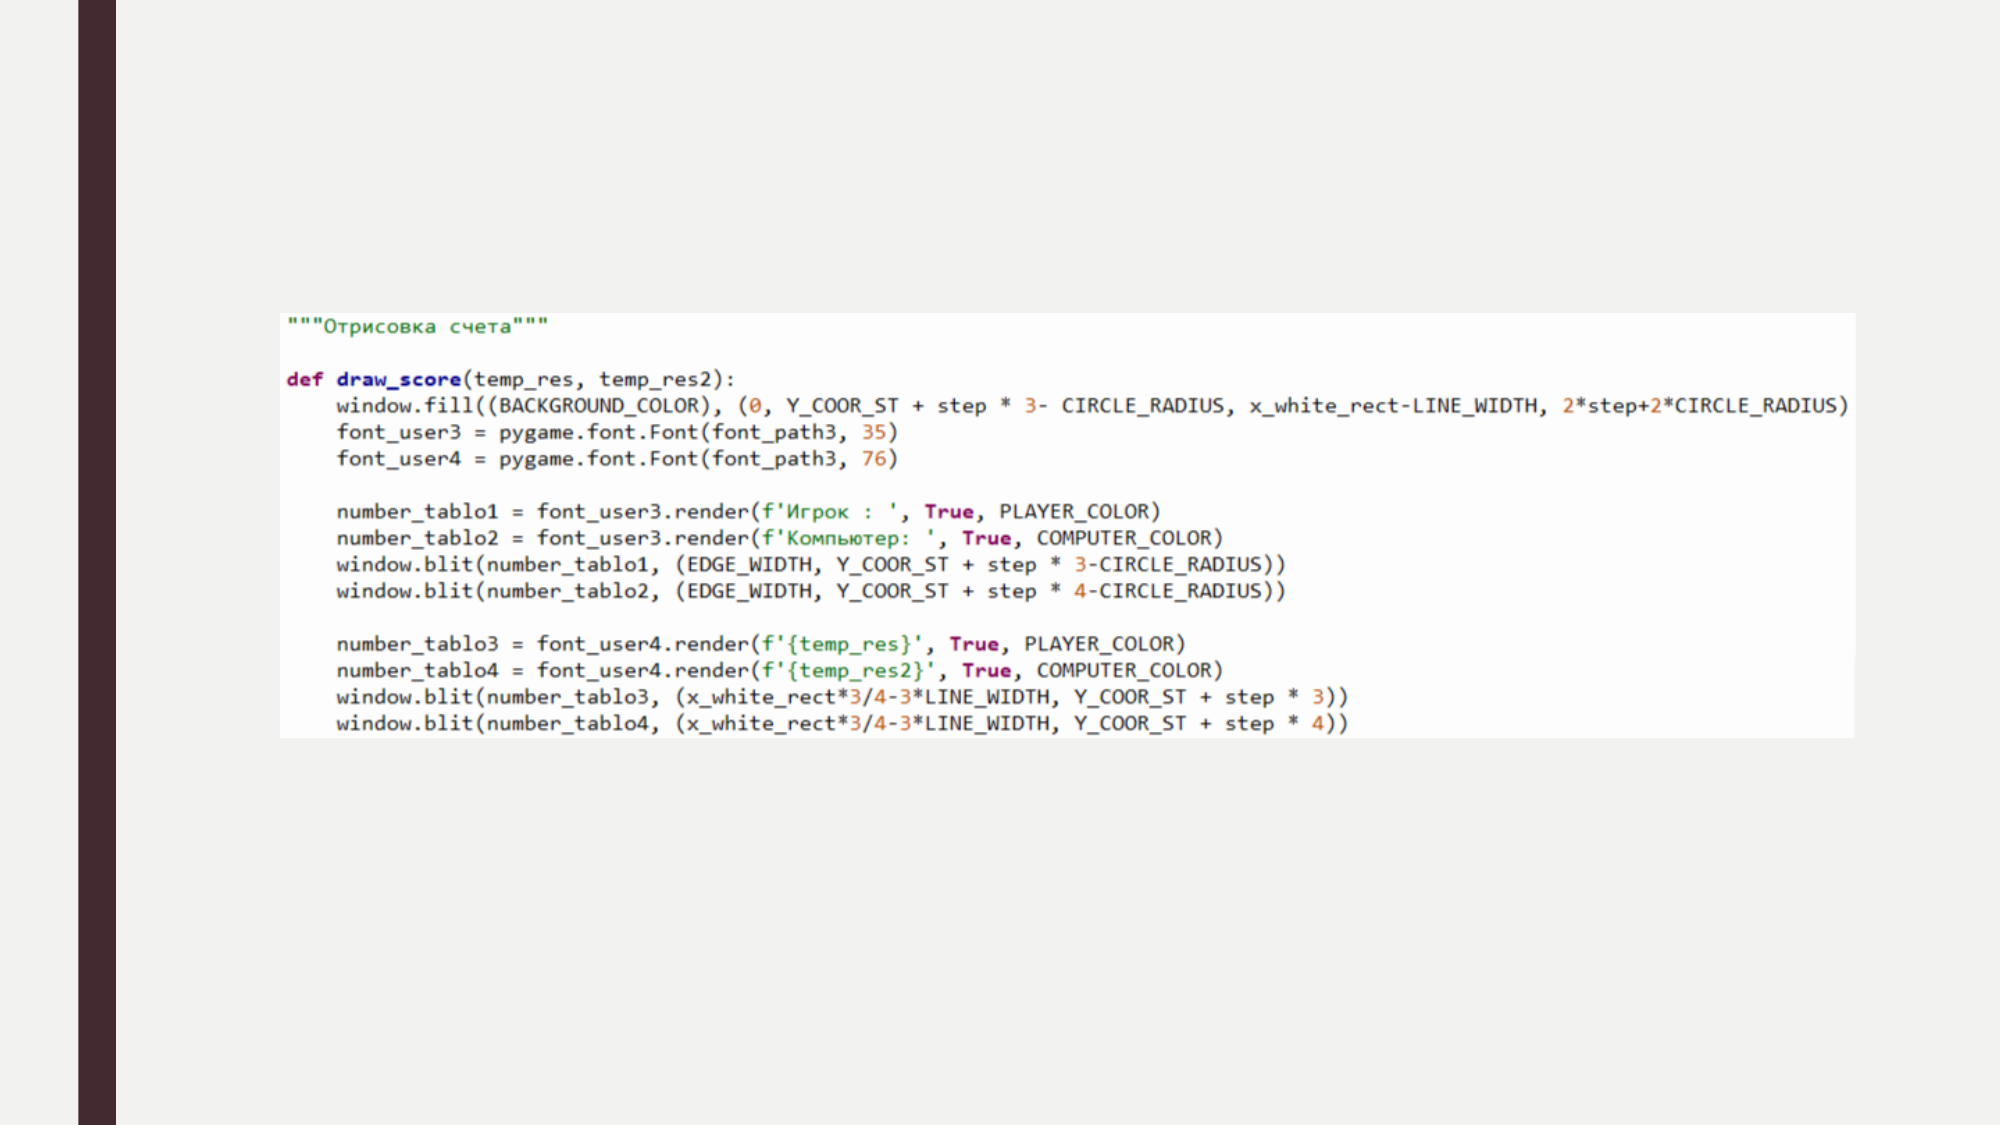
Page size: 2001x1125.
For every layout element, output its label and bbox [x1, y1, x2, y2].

list [280, 313, 1856, 738]
